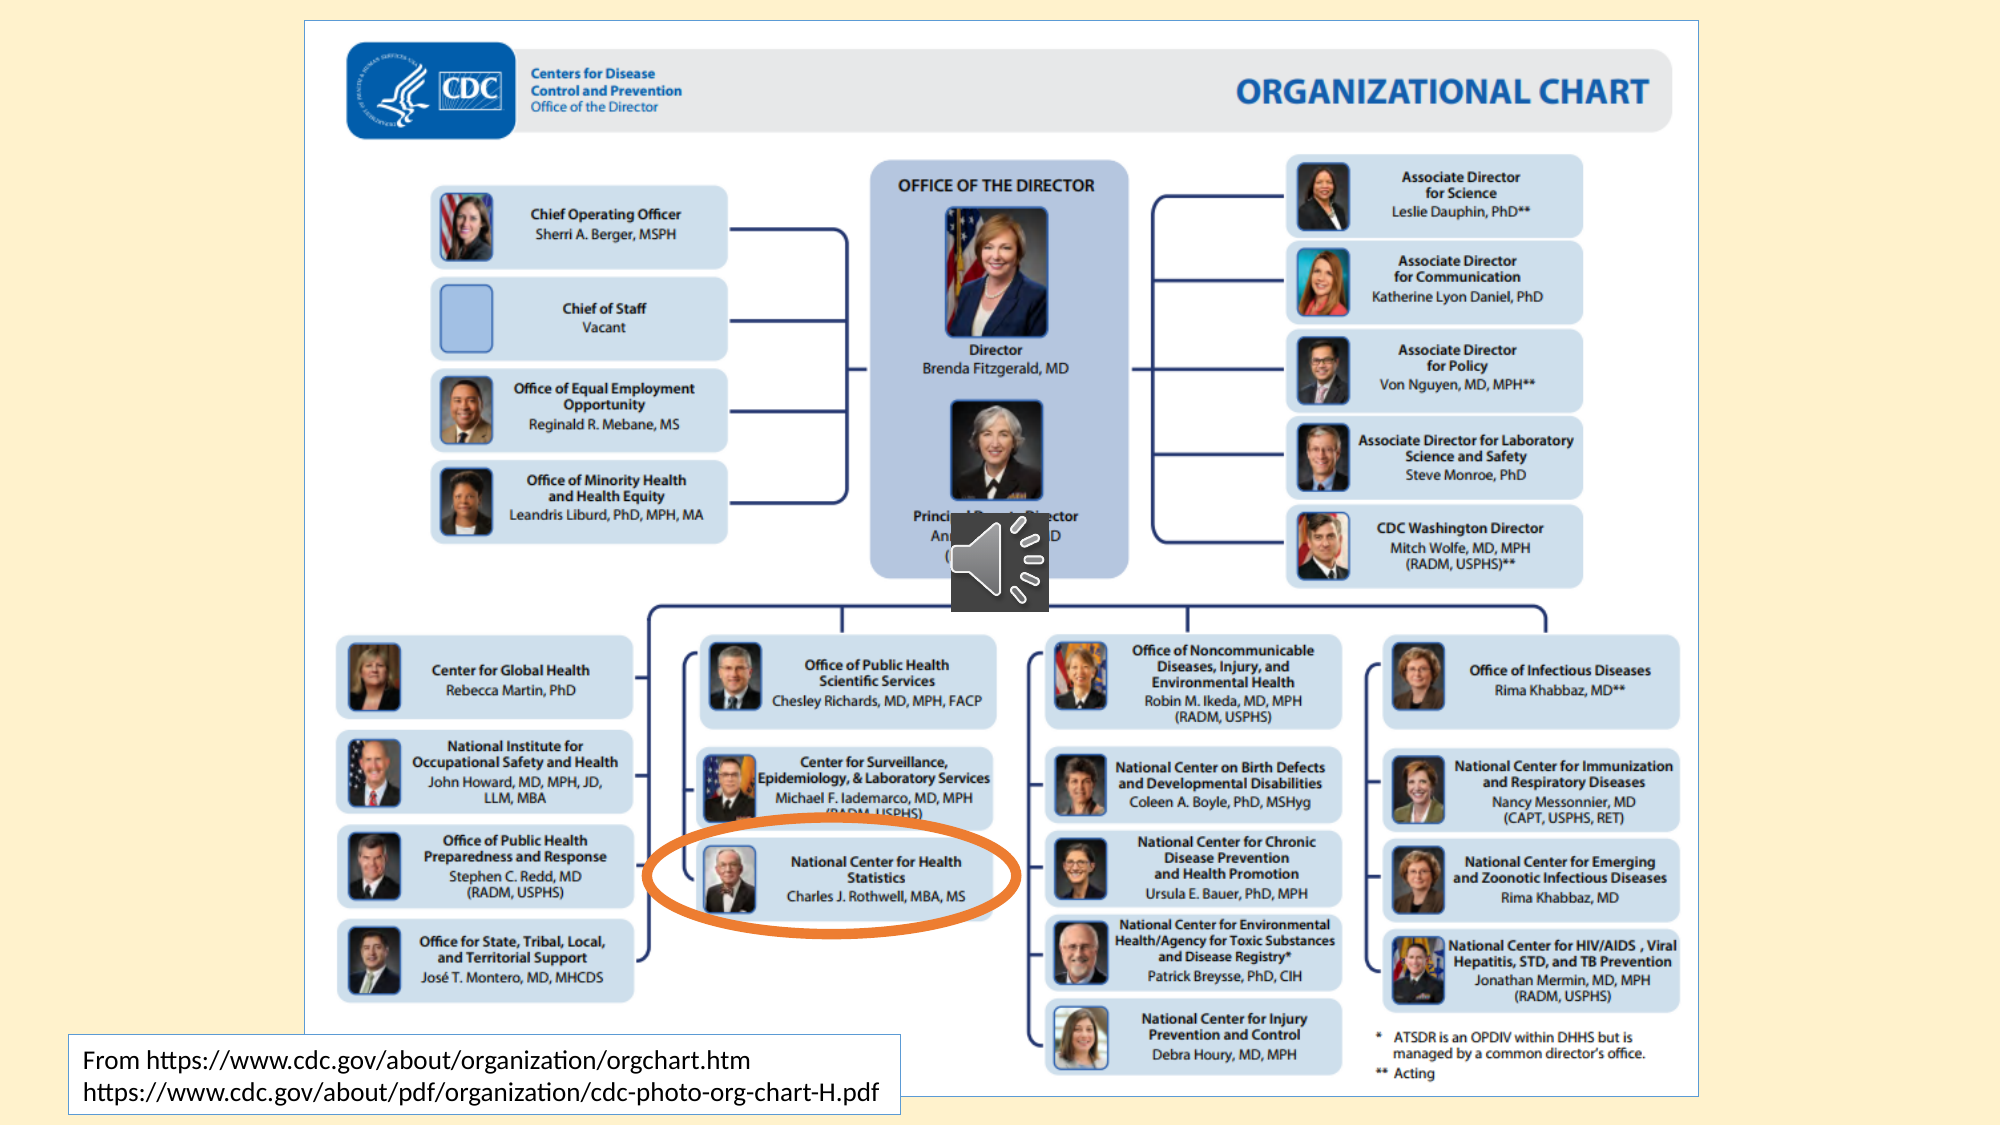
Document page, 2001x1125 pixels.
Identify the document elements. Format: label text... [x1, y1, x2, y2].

text_box From https://www.cdc.gov/about/organization/orgchart.htm https://www.cdc.gov/about/pdf/organization/cdc-photo-org-chart-H.pdf [68, 1034, 901, 1115]
picture [304, 20, 1699, 1097]
